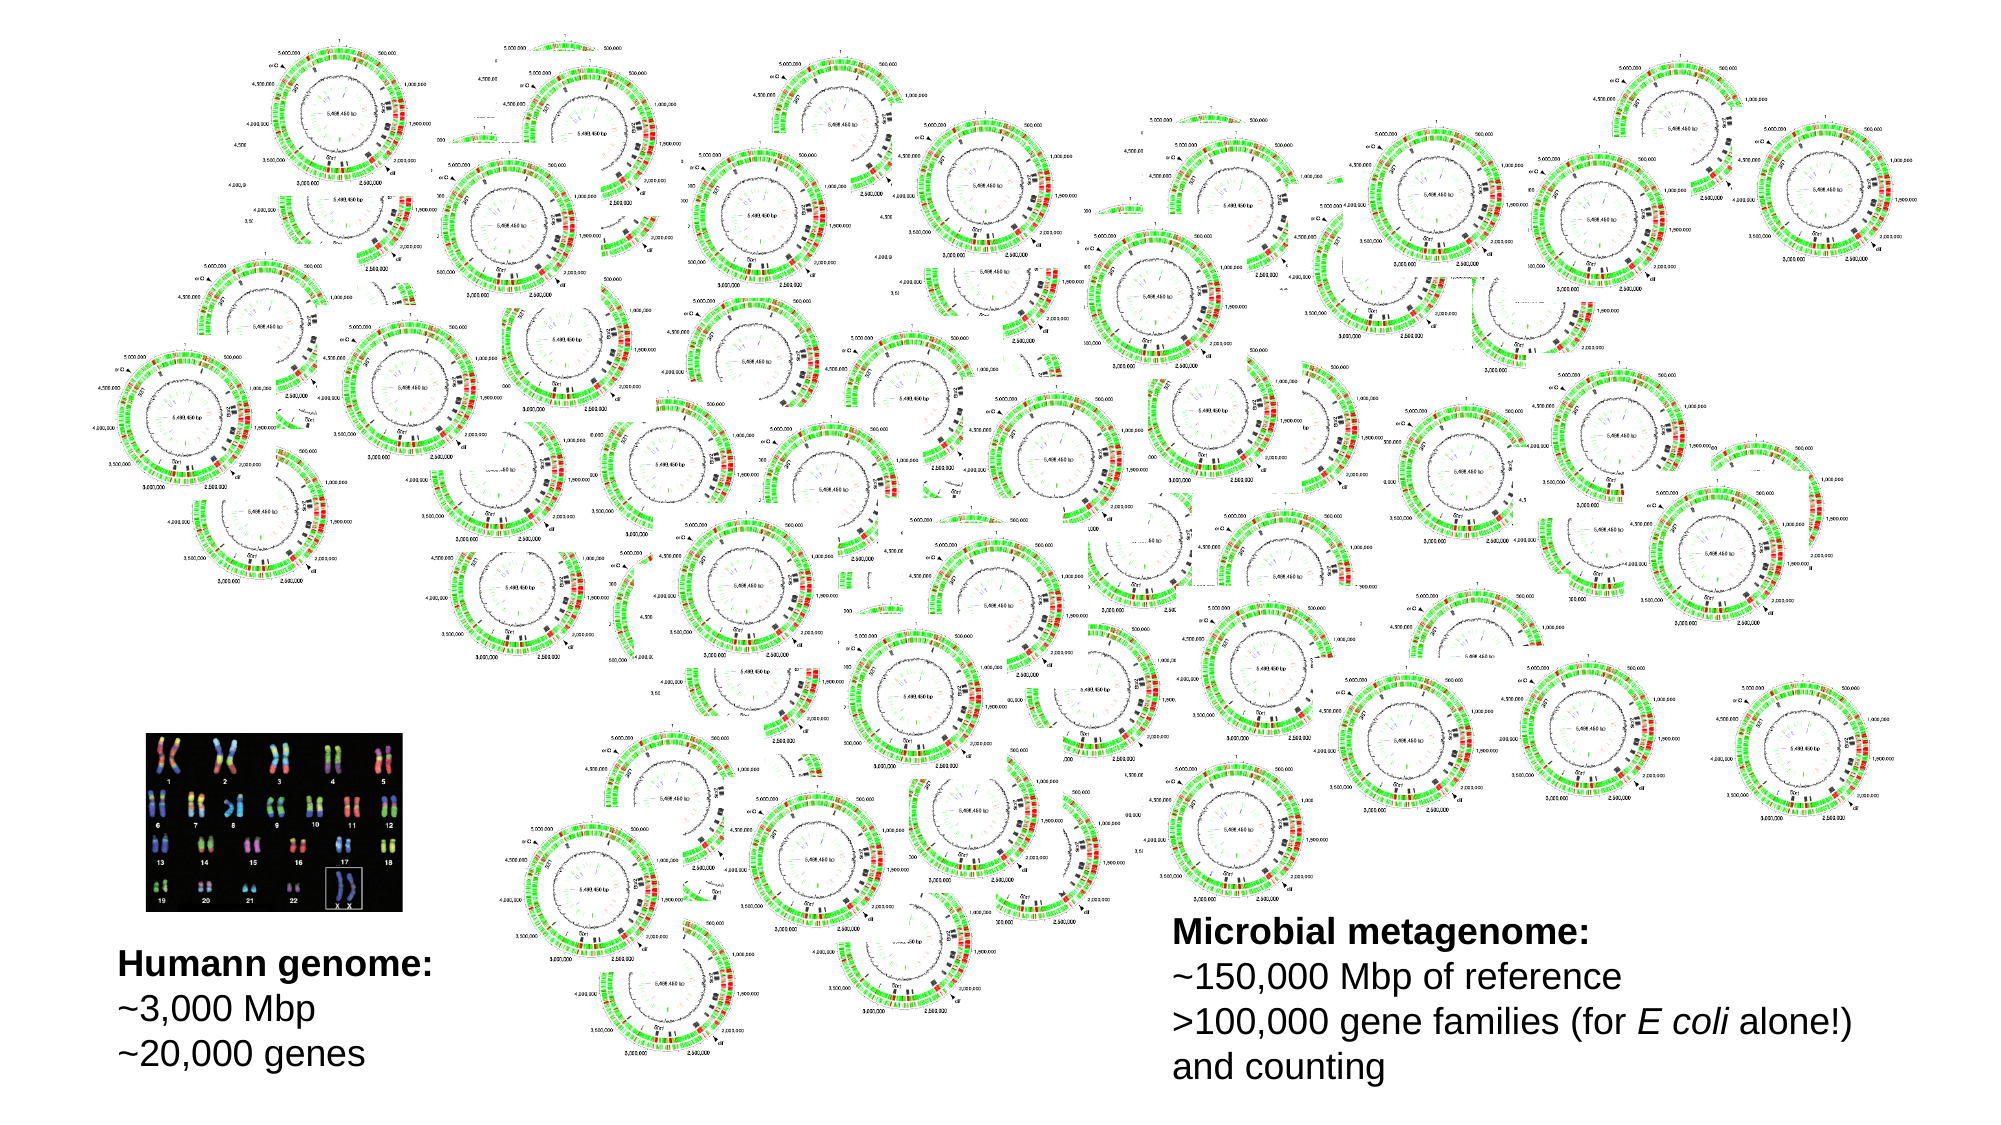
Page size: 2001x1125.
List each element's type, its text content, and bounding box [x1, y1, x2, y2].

text_box Microbial metagenome: ~150,000 Mbp of reference >100,000 gene families (for E coli alone!) and counting [1157, 899, 1921, 1125]
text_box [145, 733, 403, 912]
picture [1710, 666, 1894, 831]
picture [92, 26, 1917, 1066]
text_box Humann genome: ~3,000 Mbp ~20,000 genes [102, 931, 503, 1082]
